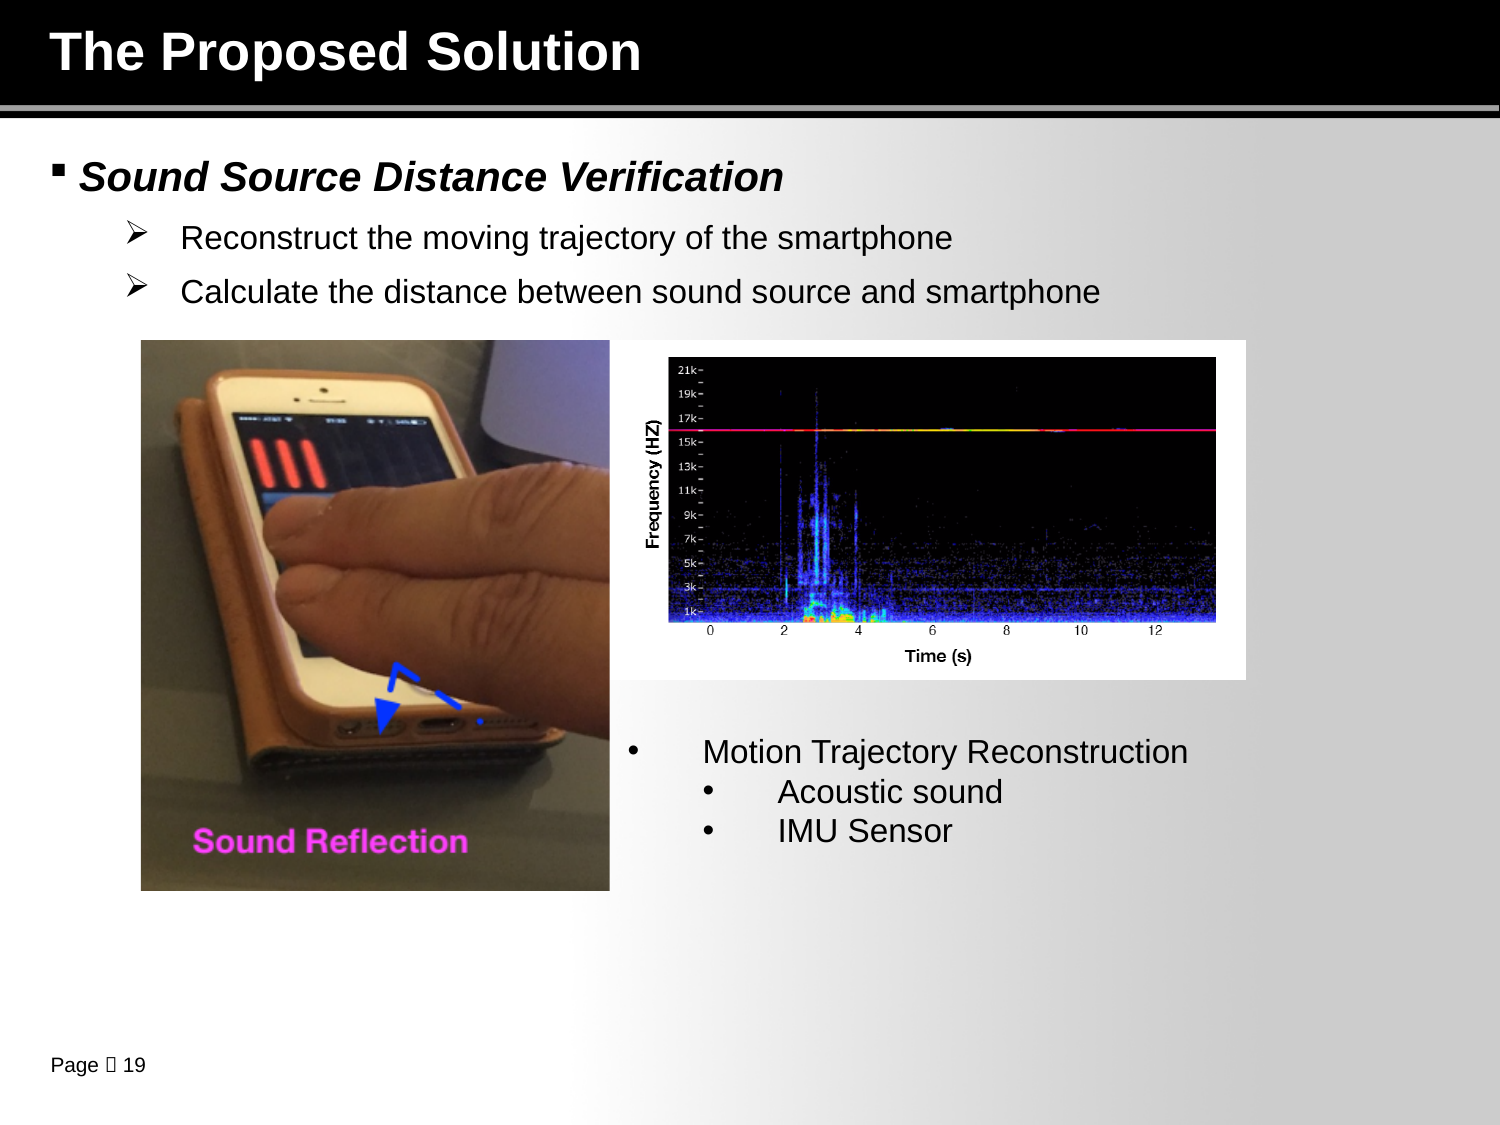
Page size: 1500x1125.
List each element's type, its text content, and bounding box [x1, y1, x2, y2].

picture [0, 0, 1500, 1125]
title The Proposed Solution [49, 16, 1447, 123]
text_box Motion Trajectory Reconstruction Acoustic sound IMU Sensor [612, 722, 1460, 897]
list Sound Source Distance Verification Reconstruct the moving trajectory of the smartphone Calculate the distance between sound source and smartphone [49, 150, 1448, 858]
